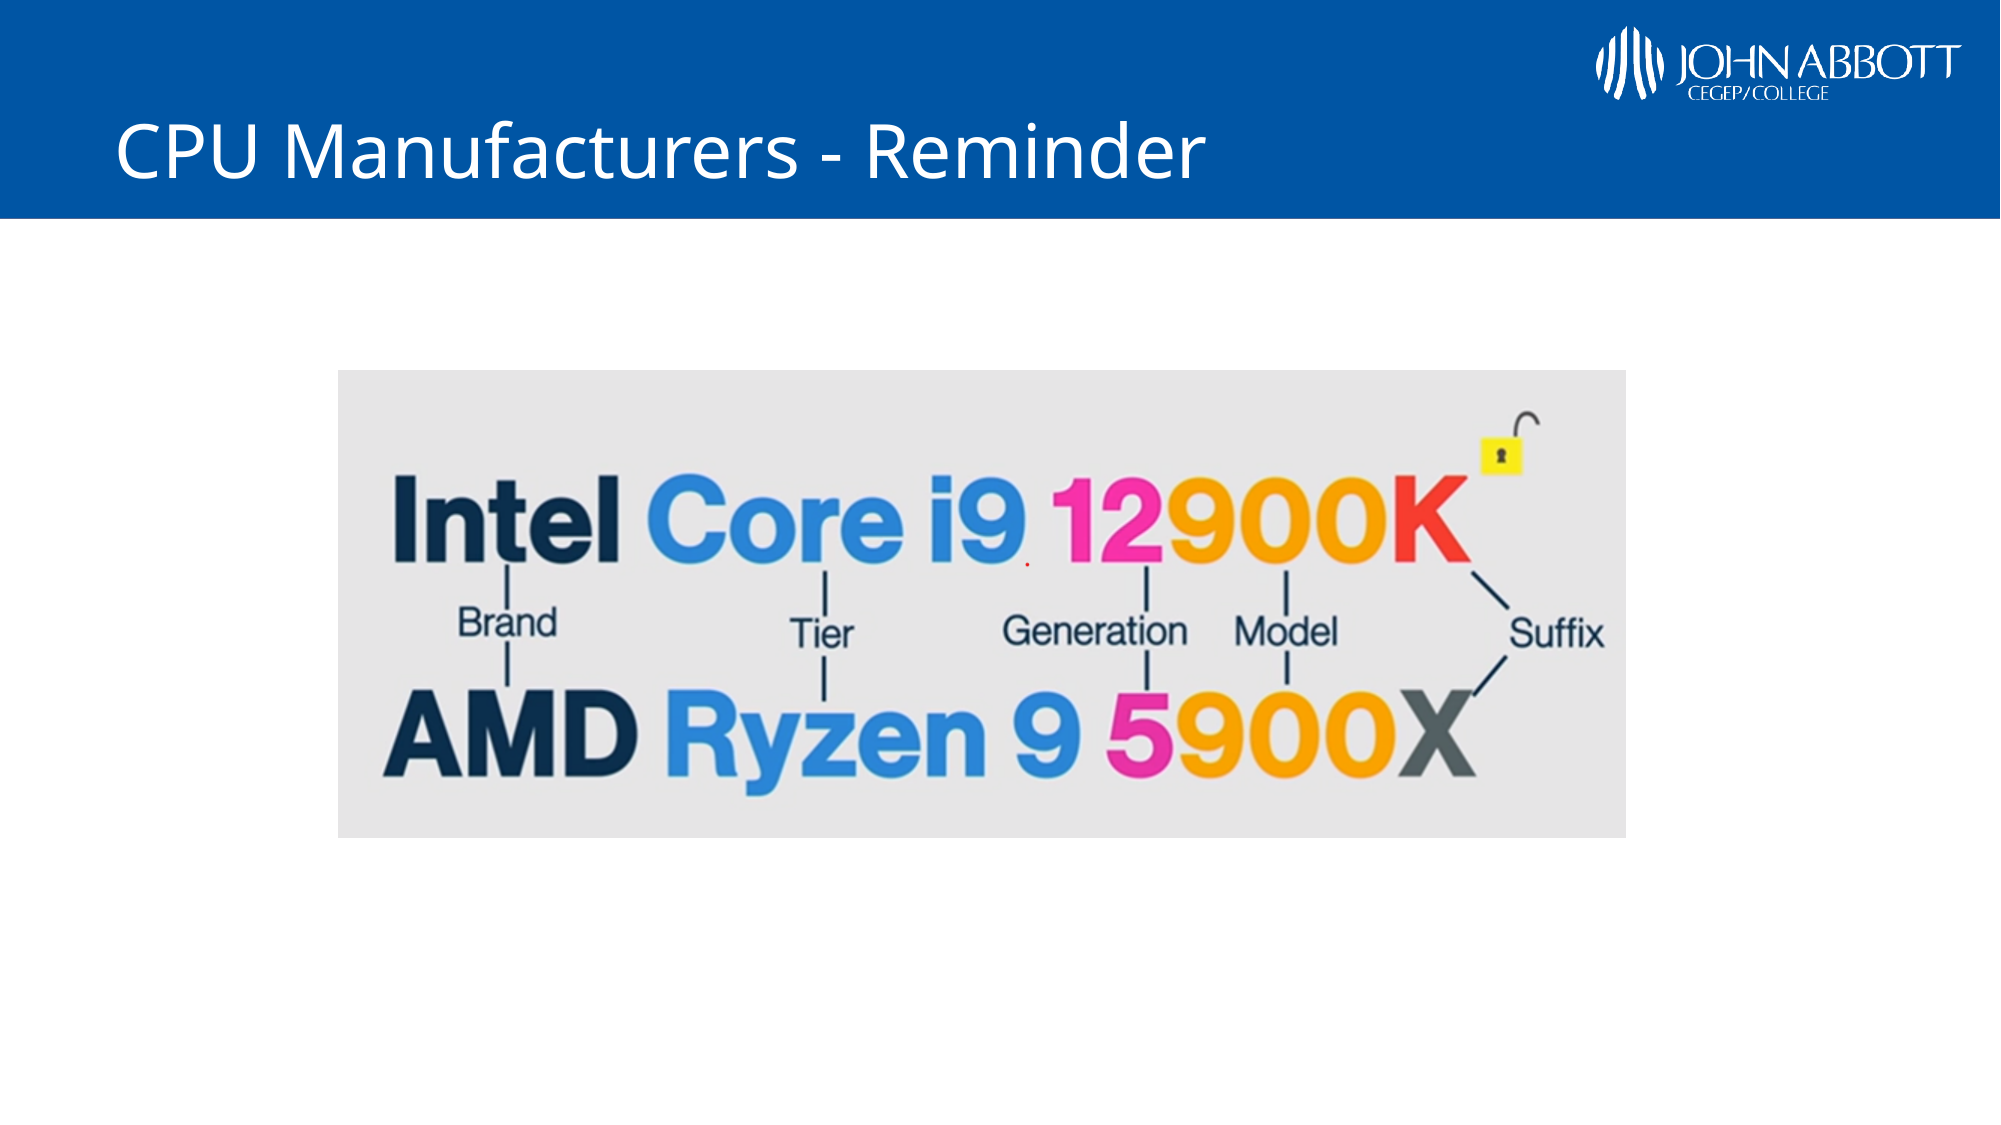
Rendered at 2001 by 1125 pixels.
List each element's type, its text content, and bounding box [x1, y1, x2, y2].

picture [338, 370, 1627, 838]
title CPU Manufacturers - Reminder [99, 0, 1863, 202]
picture [1863, 26, 1962, 100]
